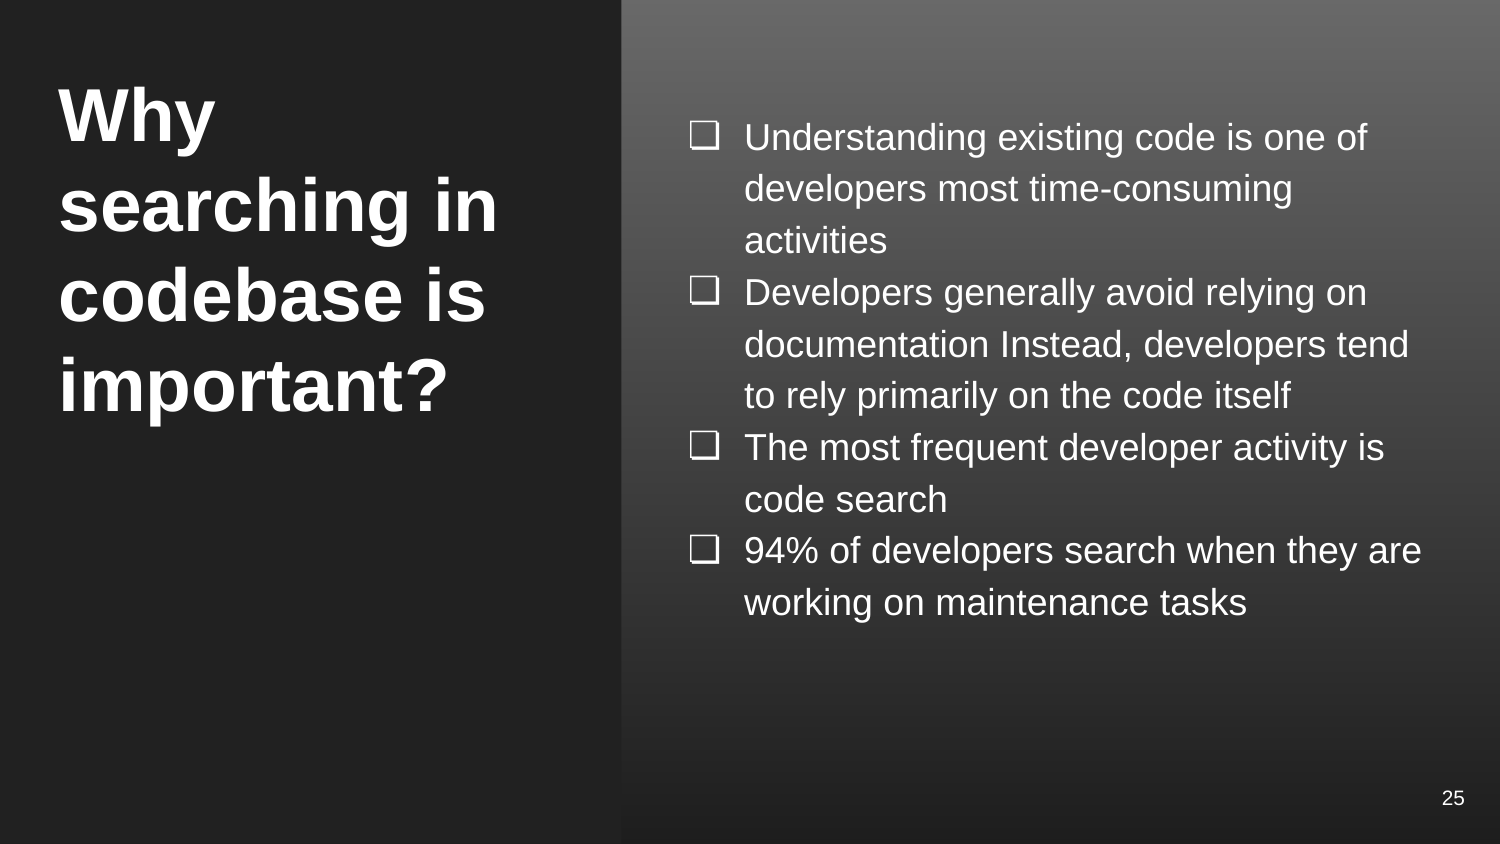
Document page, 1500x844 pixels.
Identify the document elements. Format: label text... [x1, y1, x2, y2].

list Understanding existing code is one of developers most time-consuming activities Developers generally avoid relying on documentation Instead, developers tend to rely primarily on the code itself The most frequent developer activity is code search 94% of developers search when they are working on maintenance tasks [654, 12, 1453, 765]
slide_number ‹#› [1389, 764, 1480, 830]
title Why searching in codebase is important? [43, 51, 563, 480]
